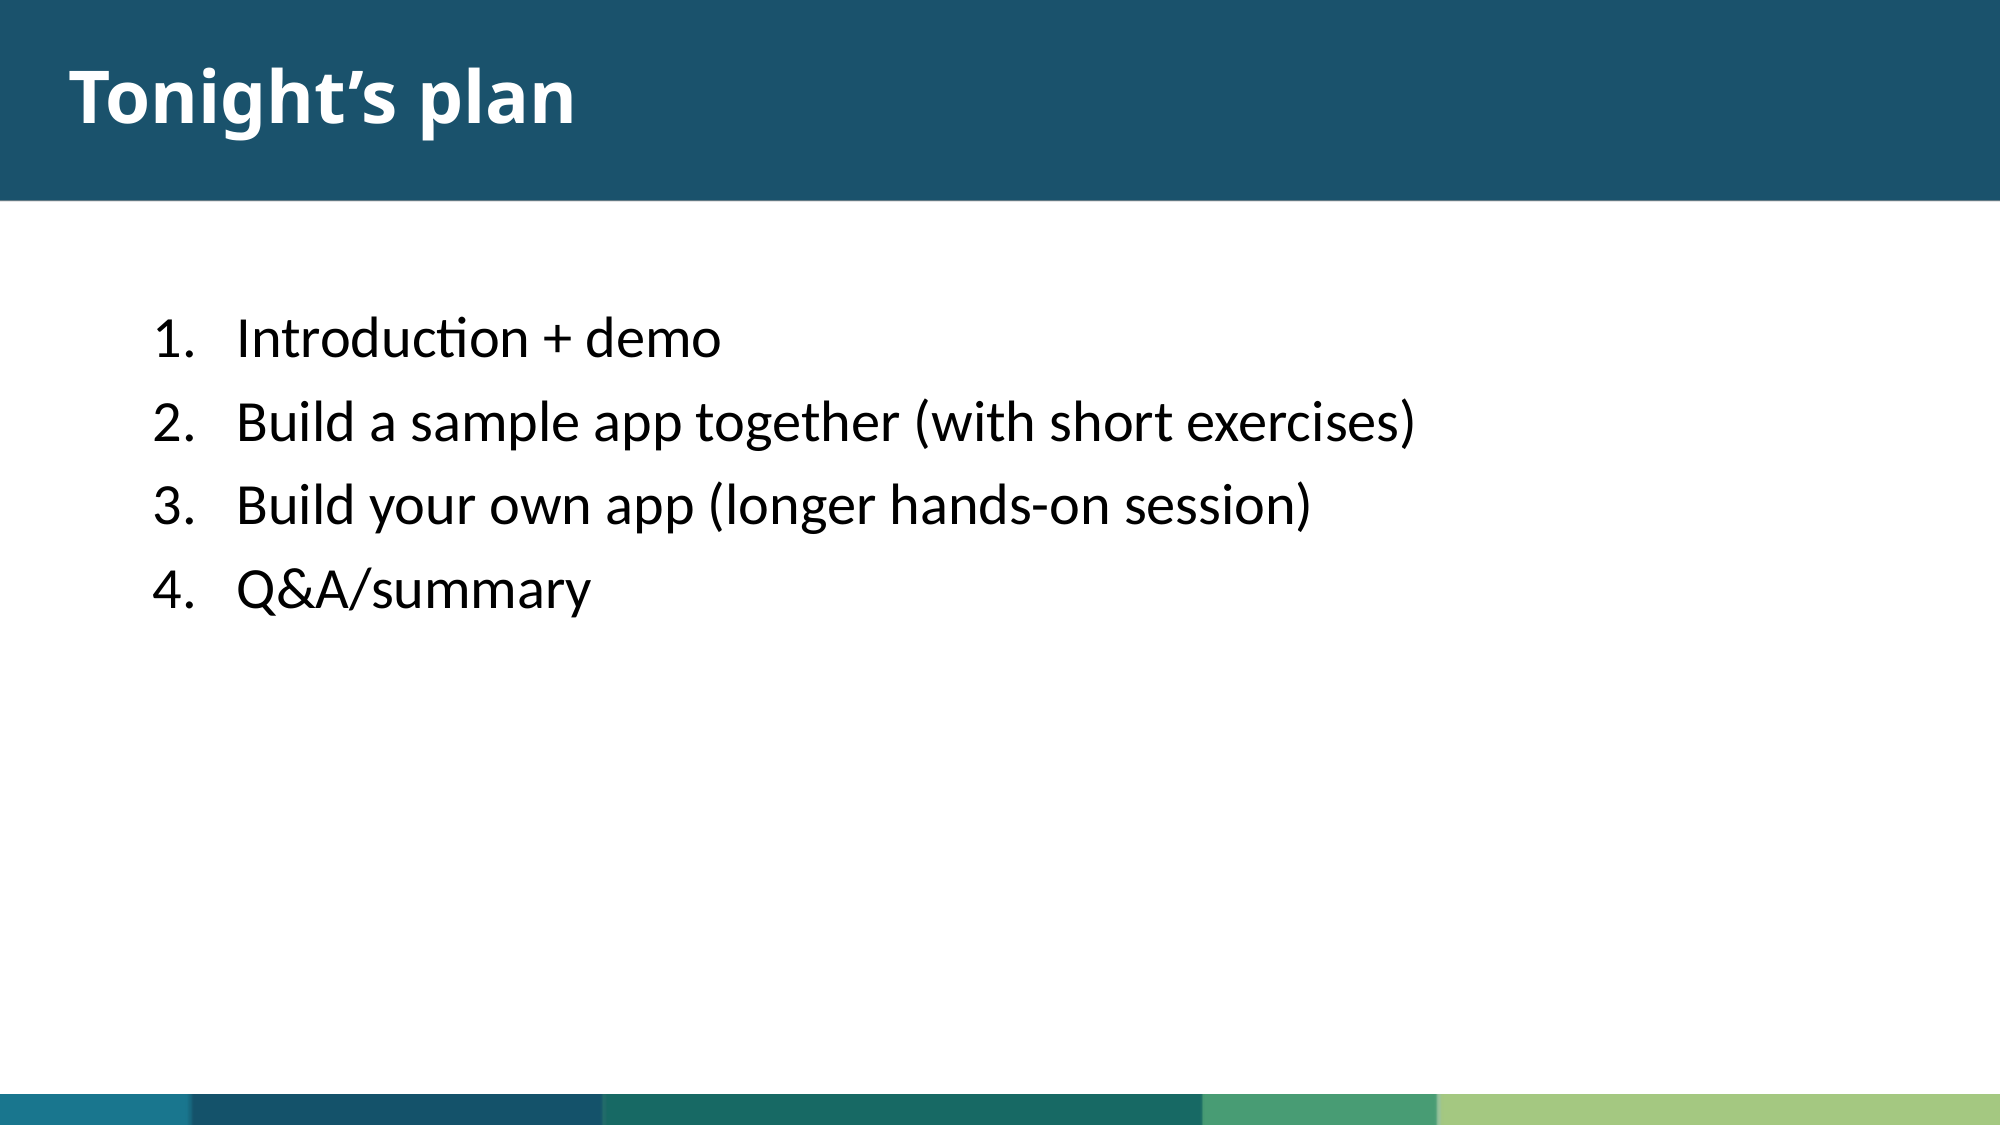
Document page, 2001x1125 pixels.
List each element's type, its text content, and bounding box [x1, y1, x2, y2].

picture [0, 0, 2000, 203]
list Introduction + demo Build a sample app together (with short exercises) Build your own app (longer hands-on session) Q&A/summary [137, 299, 1863, 1014]
picture [0, 1094, 2000, 1125]
